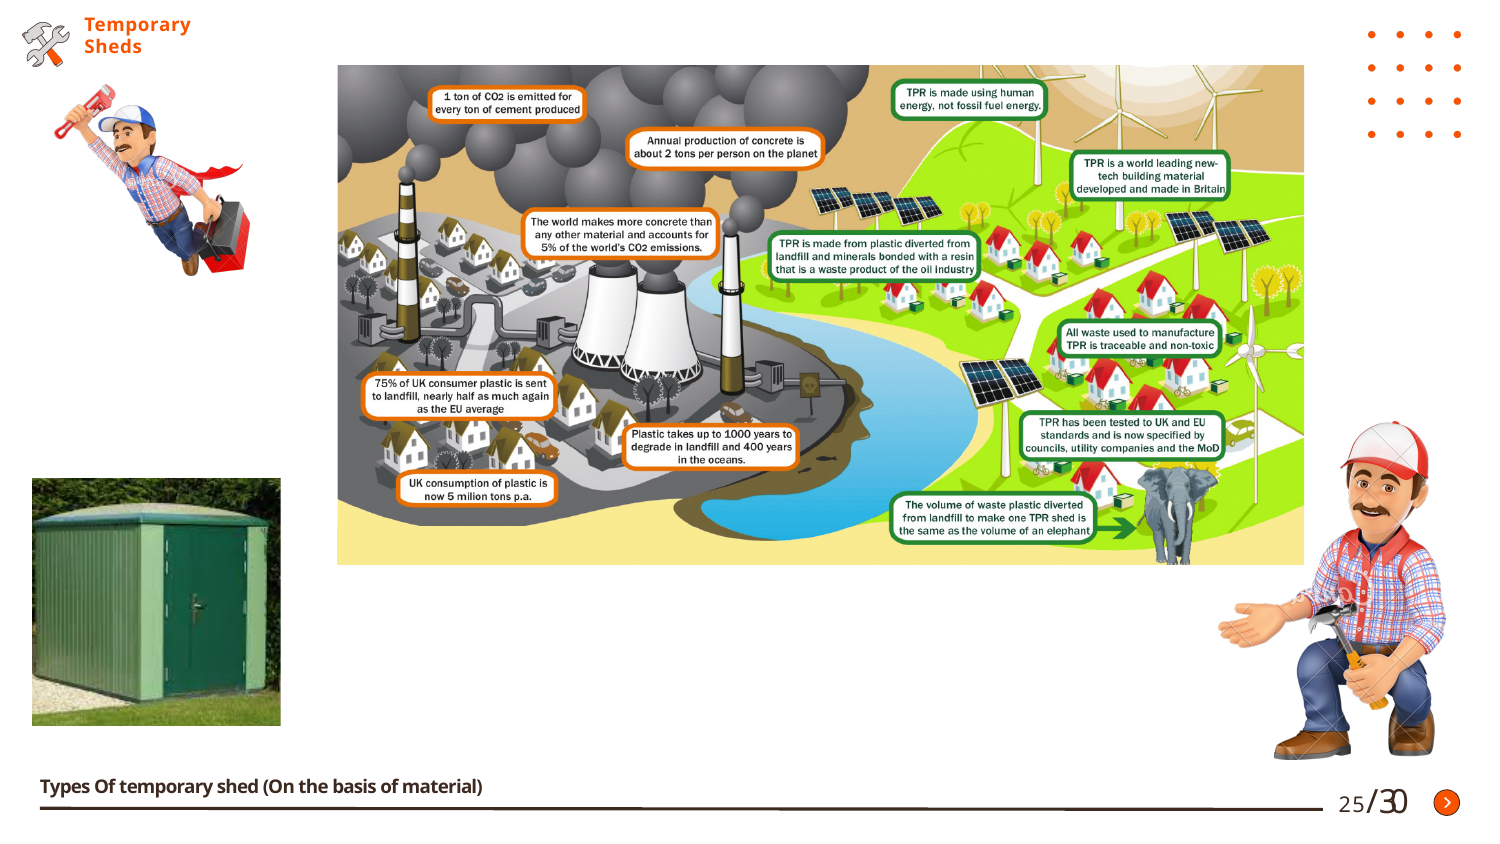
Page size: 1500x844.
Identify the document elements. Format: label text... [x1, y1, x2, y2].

title Temporary Sheds [83, 11, 250, 83]
text_box 25/30 [1337, 781, 1414, 821]
picture [1368, 31, 1461, 138]
footer Types Of temporary shed (On the basis of material) [38, 771, 1119, 844]
picture [22, 21, 70, 67]
picture [337, 65, 1446, 760]
picture [54, 84, 251, 277]
picture [31, 477, 281, 726]
picture [1444, 797, 1451, 808]
